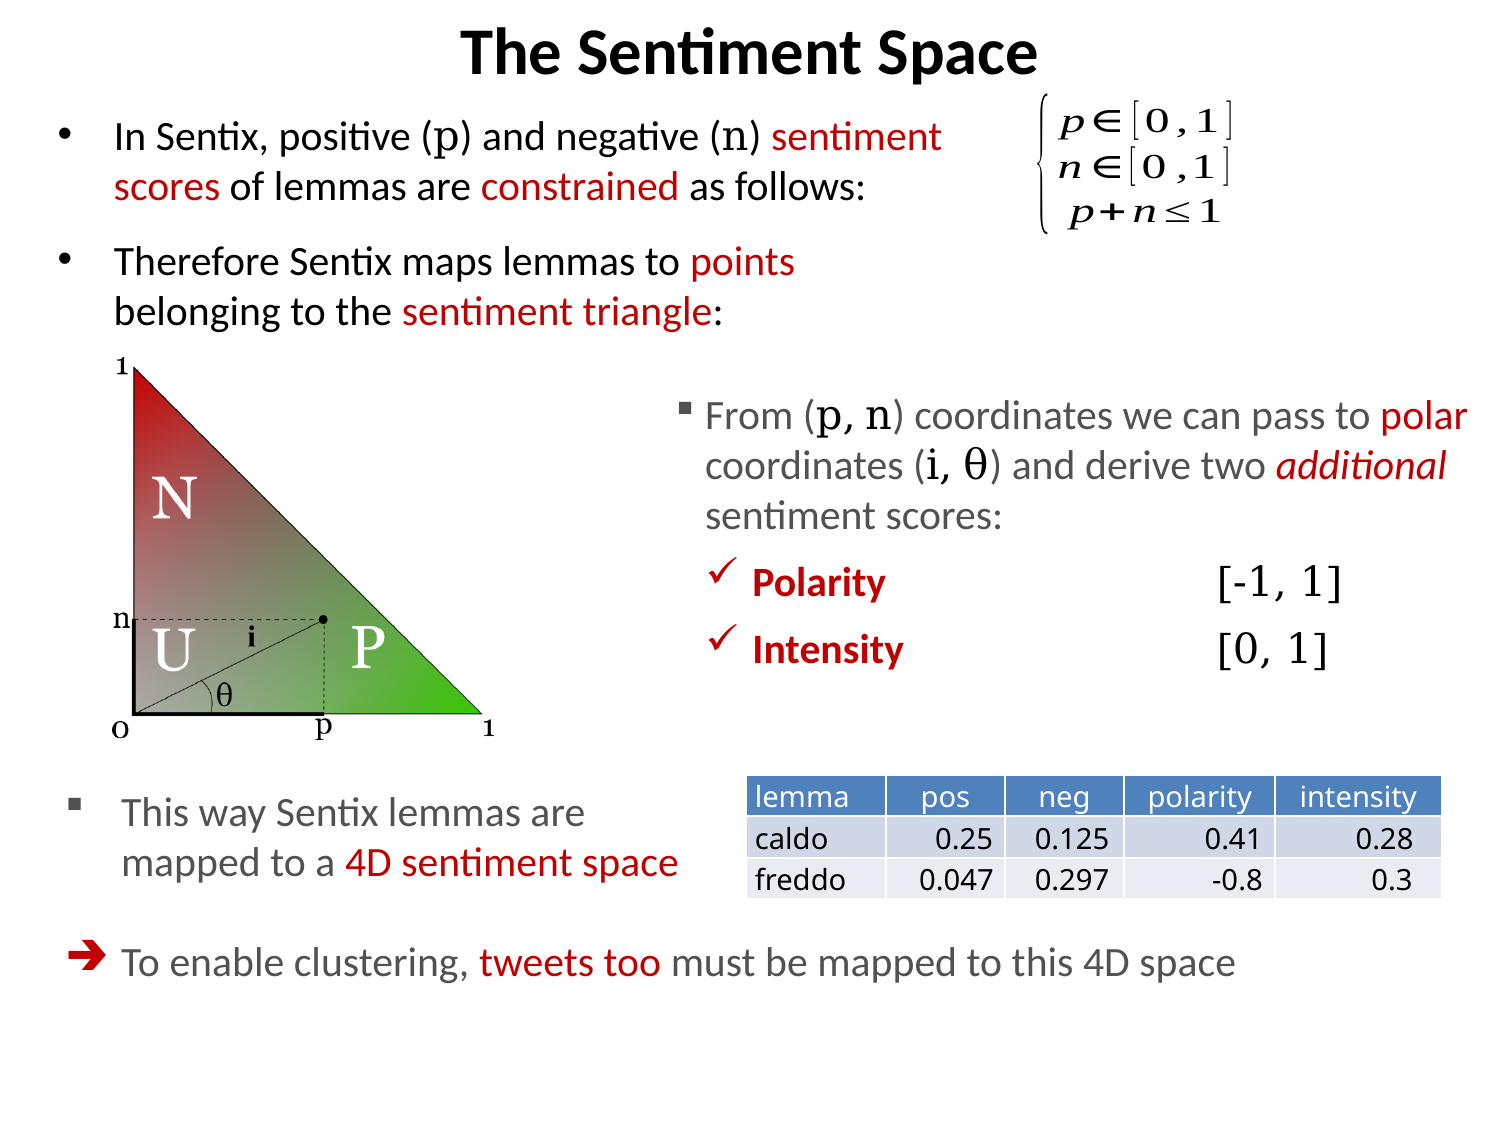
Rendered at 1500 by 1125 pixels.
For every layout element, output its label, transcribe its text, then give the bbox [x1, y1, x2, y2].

title The Sentiment Space [132, 0, 1368, 100]
list In Sentix, positive (p) and negative (n) sentiment scores of lemmas are constrained as follows: Therefore Sentix maps lemmas to points belonging to the sentiment triangle: [49, 100, 1451, 360]
picture [112, 357, 494, 741]
text_box This way Sentix lemmas are mapped to a 4D sentiment space To enable clustering, tweets too must be mapped to this 4D space [50, 777, 1450, 1036]
